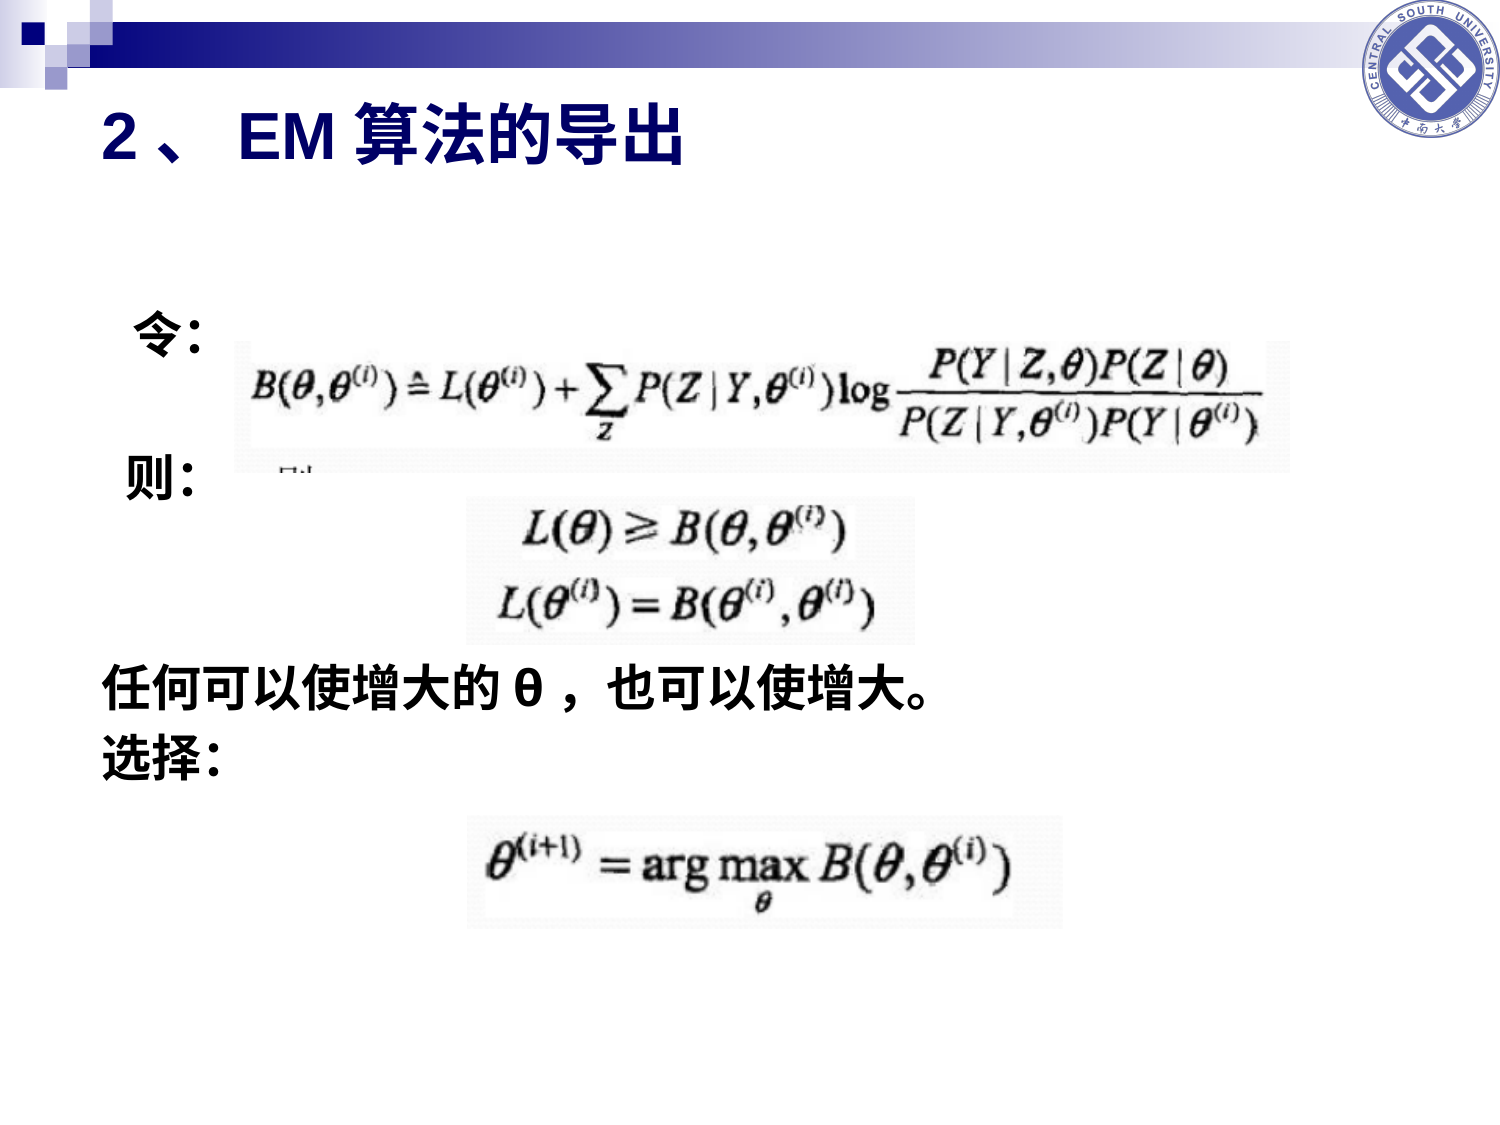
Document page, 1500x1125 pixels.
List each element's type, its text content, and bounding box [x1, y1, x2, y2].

picture [466, 496, 915, 645]
picture [467, 815, 1063, 929]
picture [234, 341, 1290, 473]
title 2、EM算法的导出 [86, 89, 1437, 176]
picture [1362, 0, 1500, 138]
